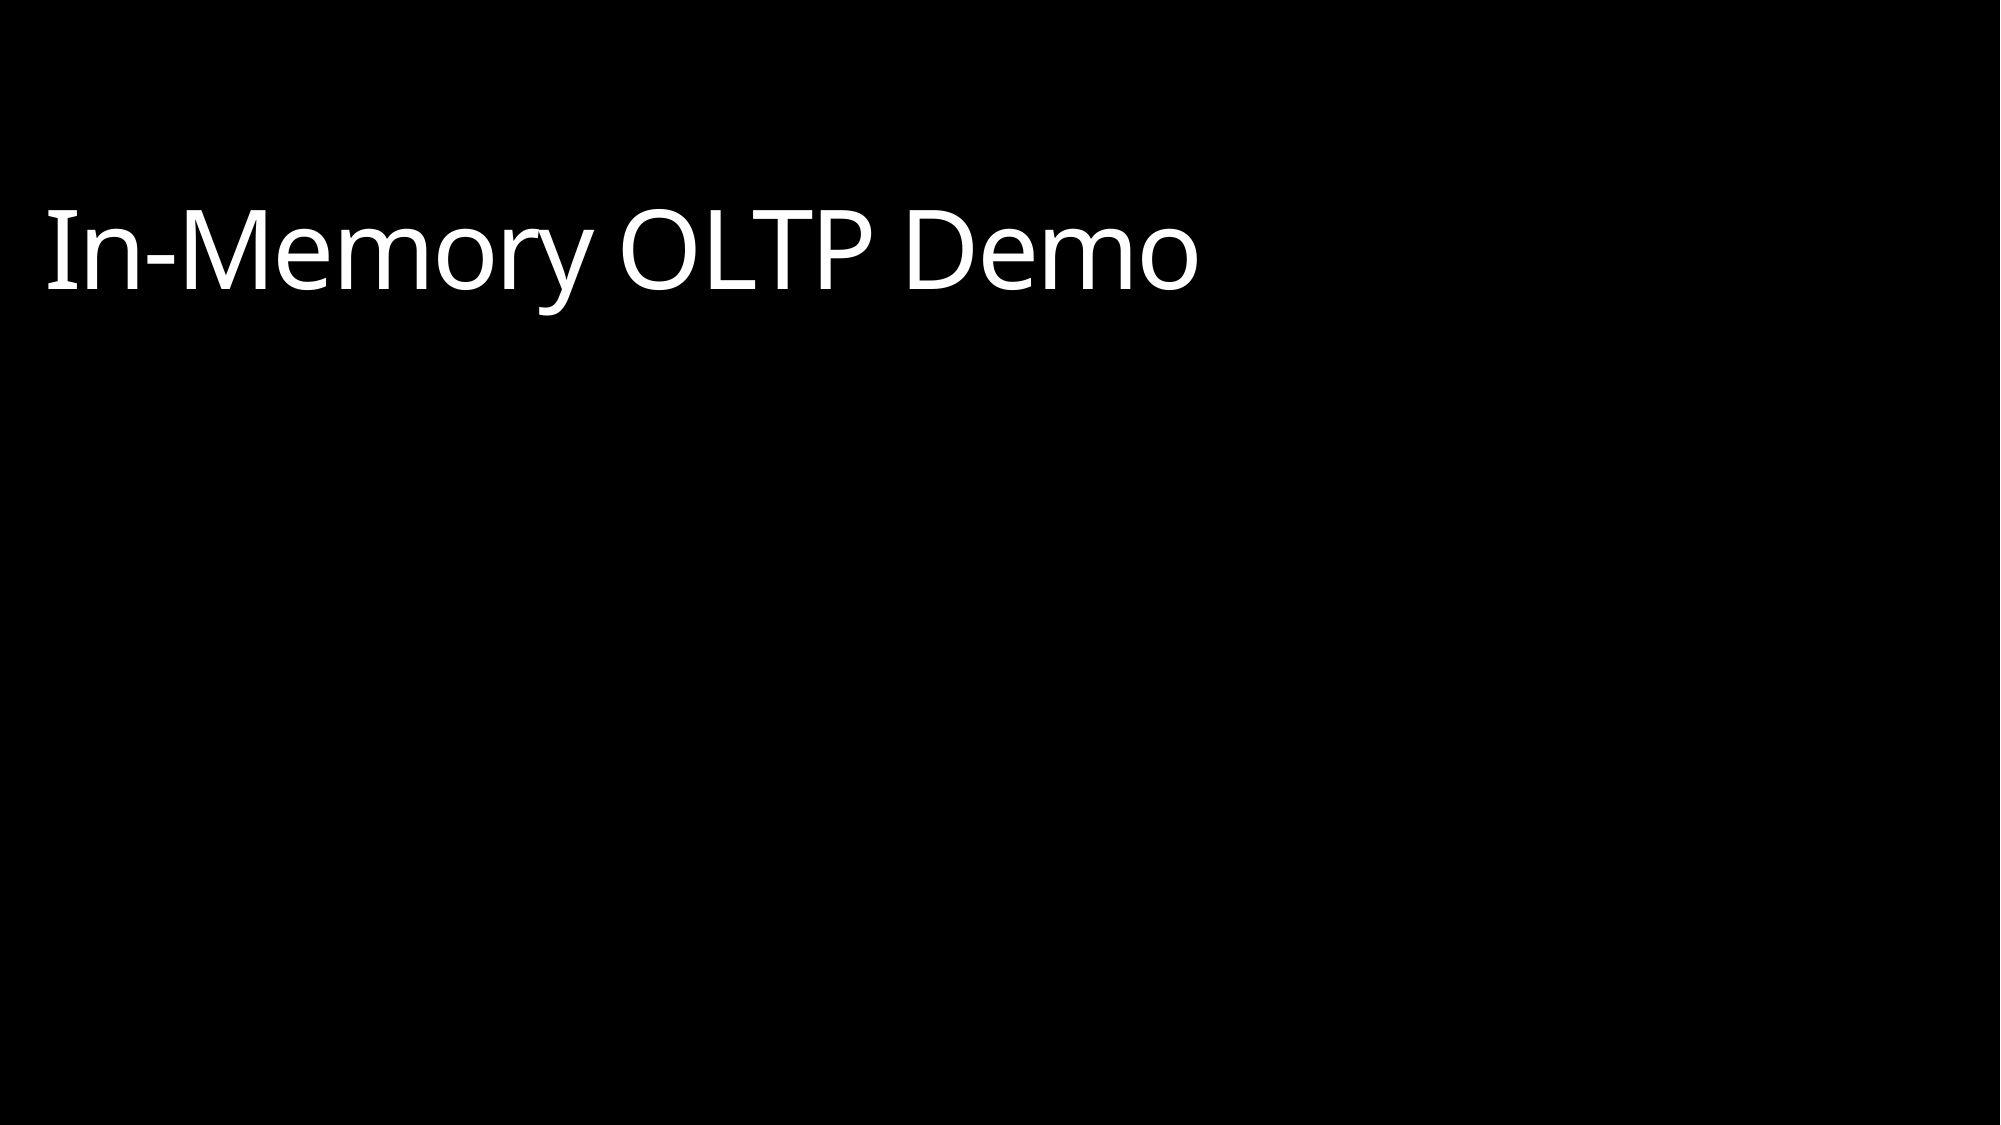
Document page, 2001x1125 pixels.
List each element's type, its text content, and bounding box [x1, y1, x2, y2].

title In-Memory OLTP Demo [44, 194, 1975, 775]
